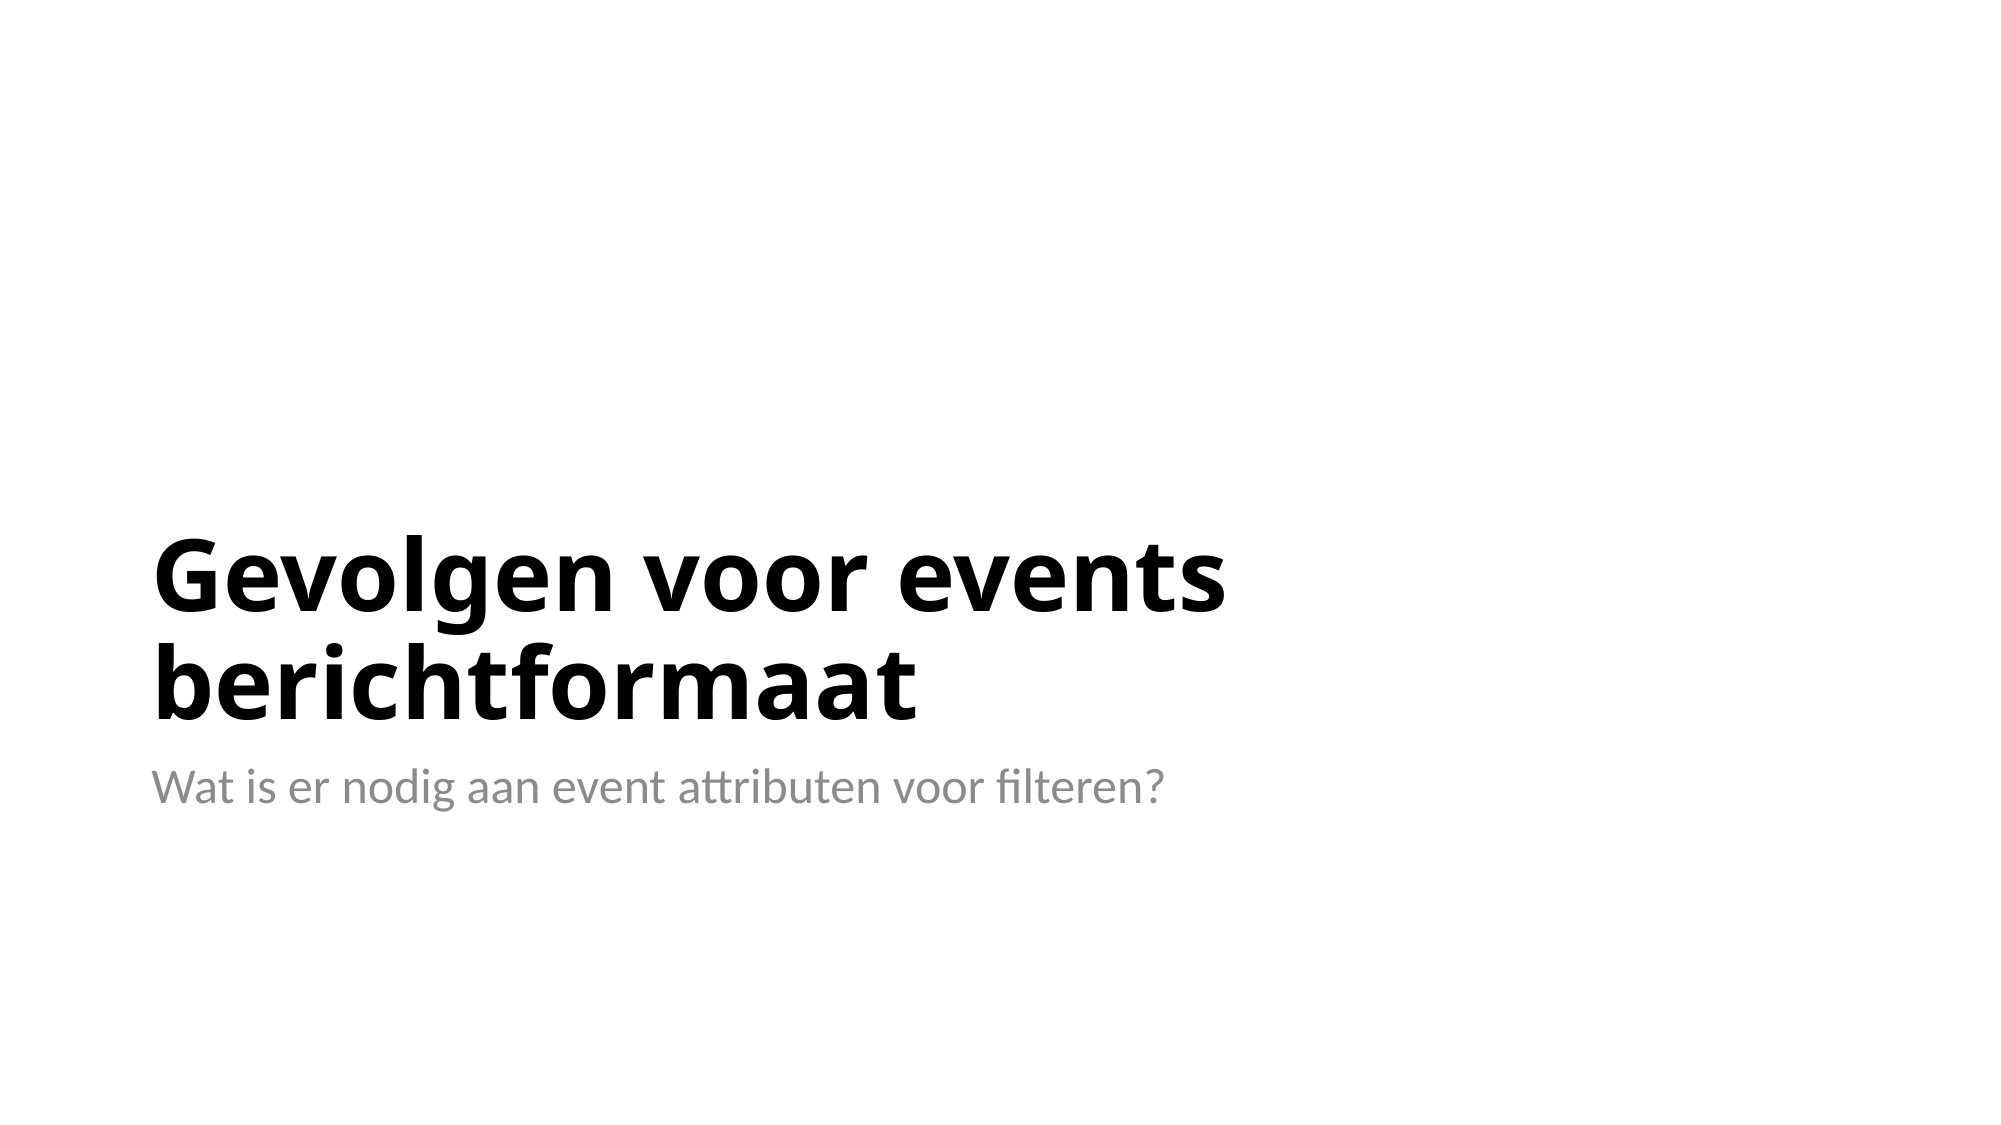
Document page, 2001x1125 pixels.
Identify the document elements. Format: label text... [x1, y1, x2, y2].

title Gevolgen voor events berichtformaat [136, 280, 1862, 749]
list Wat is er nodig aan event attributen voor filteren? [136, 752, 1862, 999]
